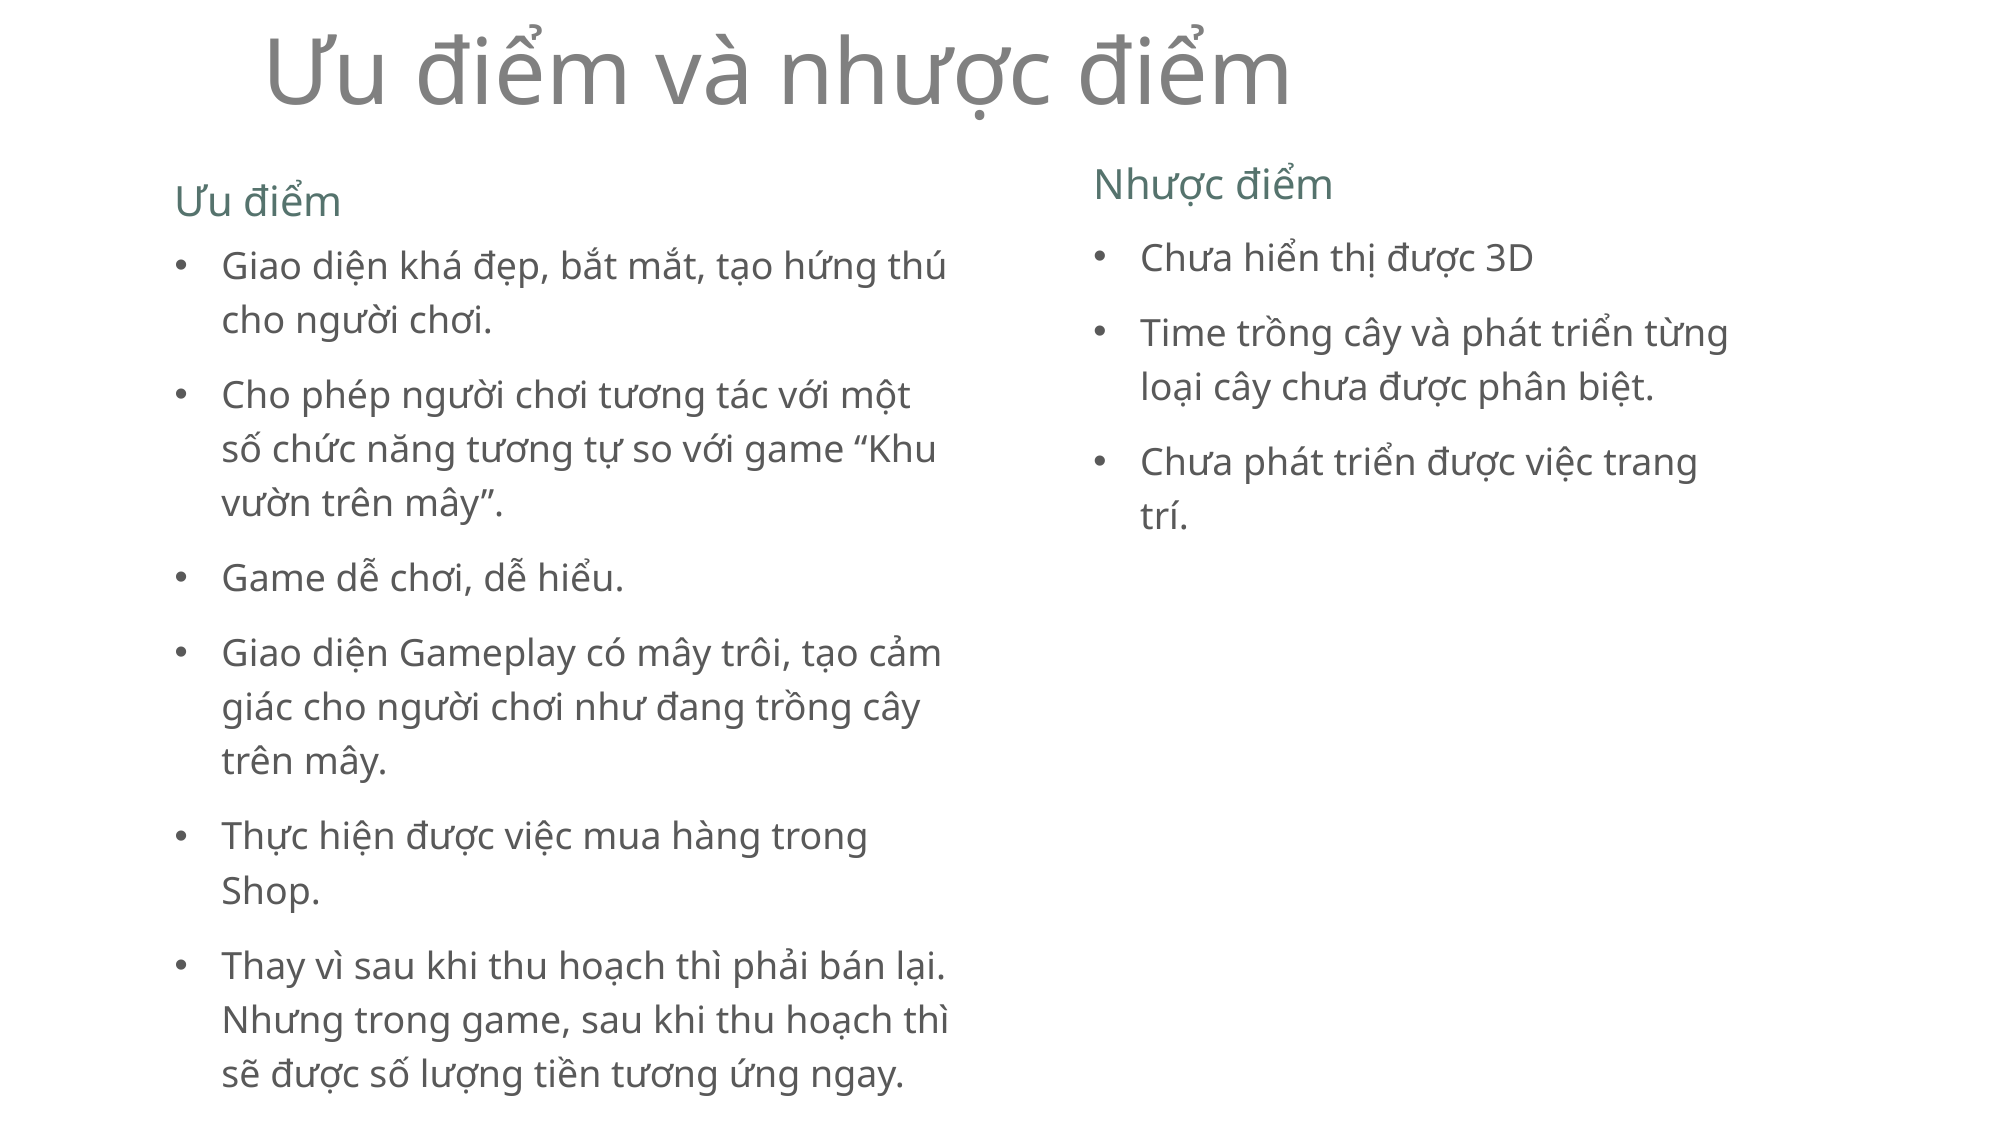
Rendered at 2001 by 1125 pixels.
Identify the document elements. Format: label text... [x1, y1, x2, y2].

list Chưa hiển thị được 3D Time trồng cây và phát triển từng loại cây chưa được phân biệt. Chưa phát triển được việc trang trí. [1078, 216, 1754, 877]
list Ưu điểm [159, 157, 835, 225]
list Giao diện khá đẹp, bắt mắt, tạo hứng thú cho người chơi. Cho phép người chơi tương tác với một số chức năng tương tự so với game “Khu vườn trên mây”. Game dễ chơi, dễ hiểu. Giao diện Gameplay có mây trôi, tạo cảm giác cho người chơi như đang trồng cây trên mây. Thực hiện được việc mua hàng trong Shop. Thay vì sau khi thu hoạch thì phải bán lại. Nhưng trong game, sau khi thu hoạch thì sẽ được số lượng tiền tương ứng ngay. [159, 225, 974, 1105]
list Nhược điểm [1078, 140, 1754, 216]
title Ưu điểm và nhược điểm [247, 0, 1886, 166]
